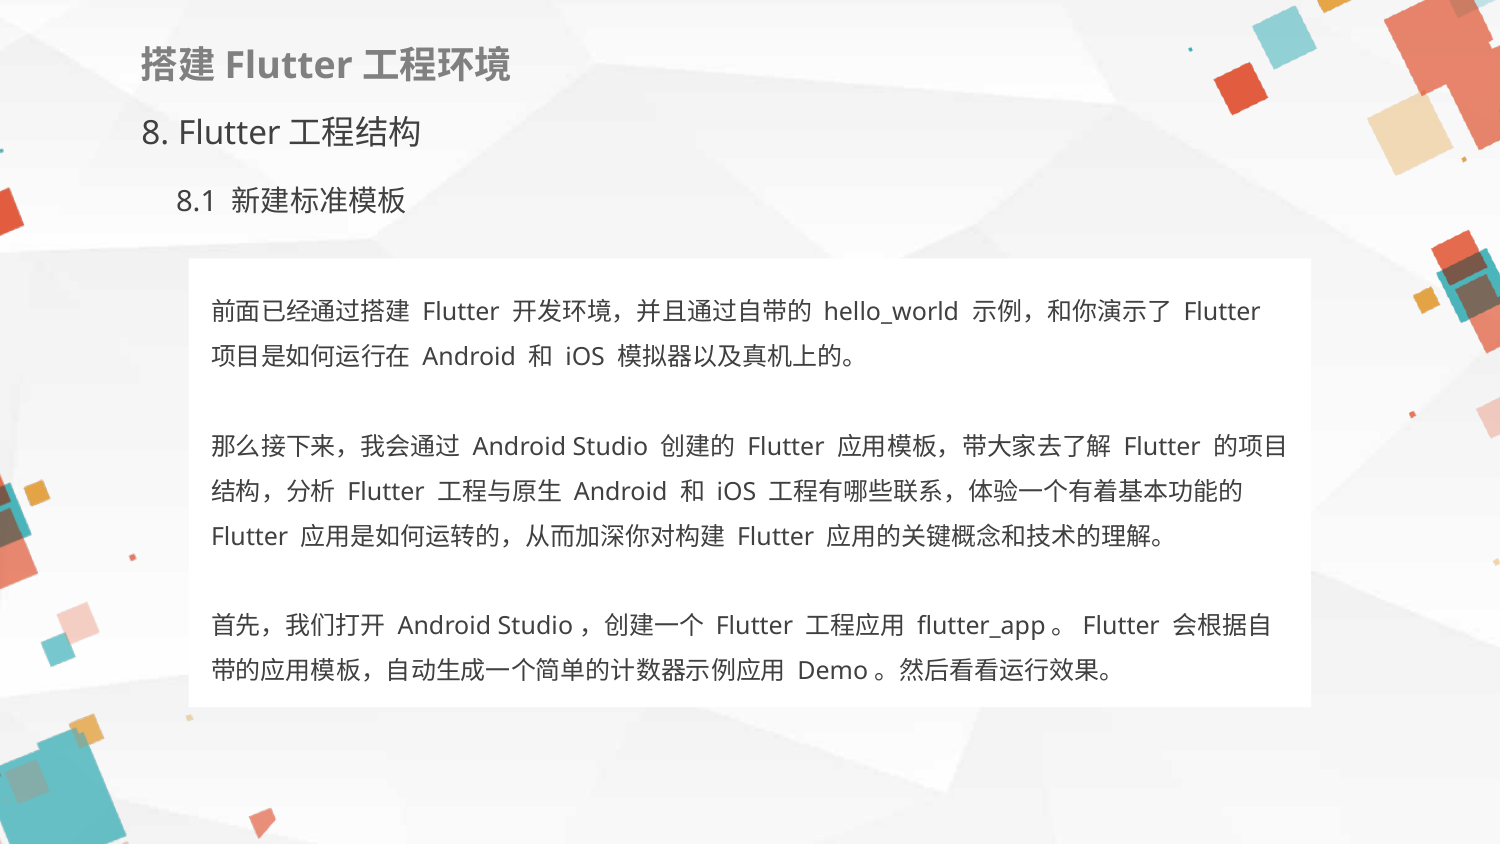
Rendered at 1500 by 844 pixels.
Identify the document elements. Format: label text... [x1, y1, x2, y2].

text_box 8. Flutter工程结构 [377, 103, 437, 159]
picture [0, 0, 1500, 844]
text_box 8.1 新建标准模板 [377, 174, 422, 225]
text_box 前面已经通过搭建 Flutter 开发环境，并且通过自带的 hello_world 示例，和你演示了 Flutter 项目是如何运行在 Android 和 iOS 模拟器以及真机上的。 那么接下来，我会通过 Android Studio 创建的 Flutter 应用模板，带大家去了解 Flutter 的项目结构，分析 Flutter 工程与原生 Android 和 iOS 工程有哪些联系，体验一个有着基本功能的 Flutter 应用是如何运转的，从而加深你对构建 Flutter 应用的关键概念和技术的理解。 首先，我们打开 Android Studio，创建一个 Flutter 工程应用 flutter_app。Flutter 会根据自带的应用模板，自动生成一个简单的计数器示例应用 Demo。然后看看运行效果。 [377, 258, 1312, 708]
text_box 搭建Flutter工程环境 [377, 32, 540, 96]
